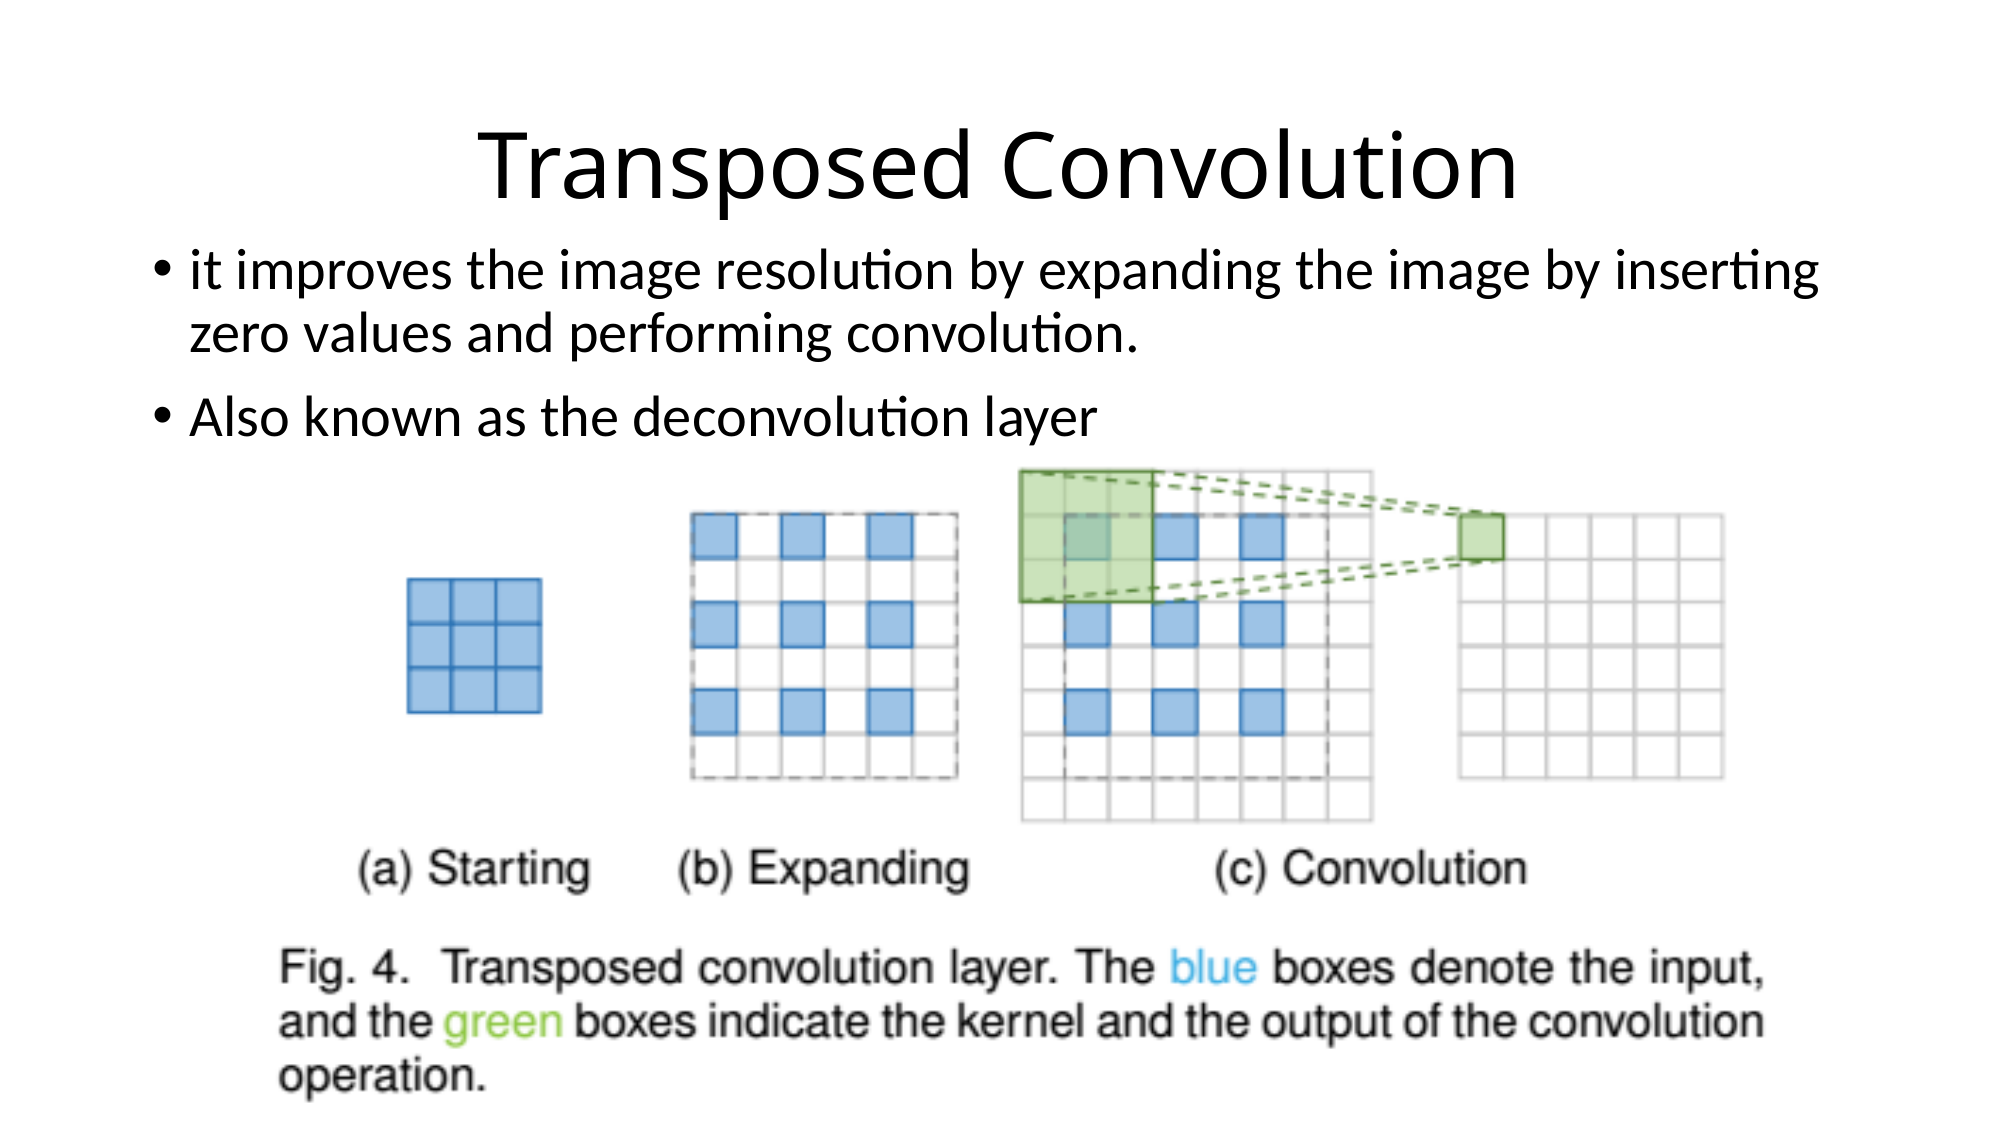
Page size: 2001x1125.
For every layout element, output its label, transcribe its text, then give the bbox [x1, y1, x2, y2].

list it improves the image resolution by expanding the image by inserting zero values and performing convolution. Also known as the deconvolution layer [137, 231, 1863, 498]
title Transposed Convolution [137, 59, 1863, 231]
picture [217, 457, 1803, 1117]
